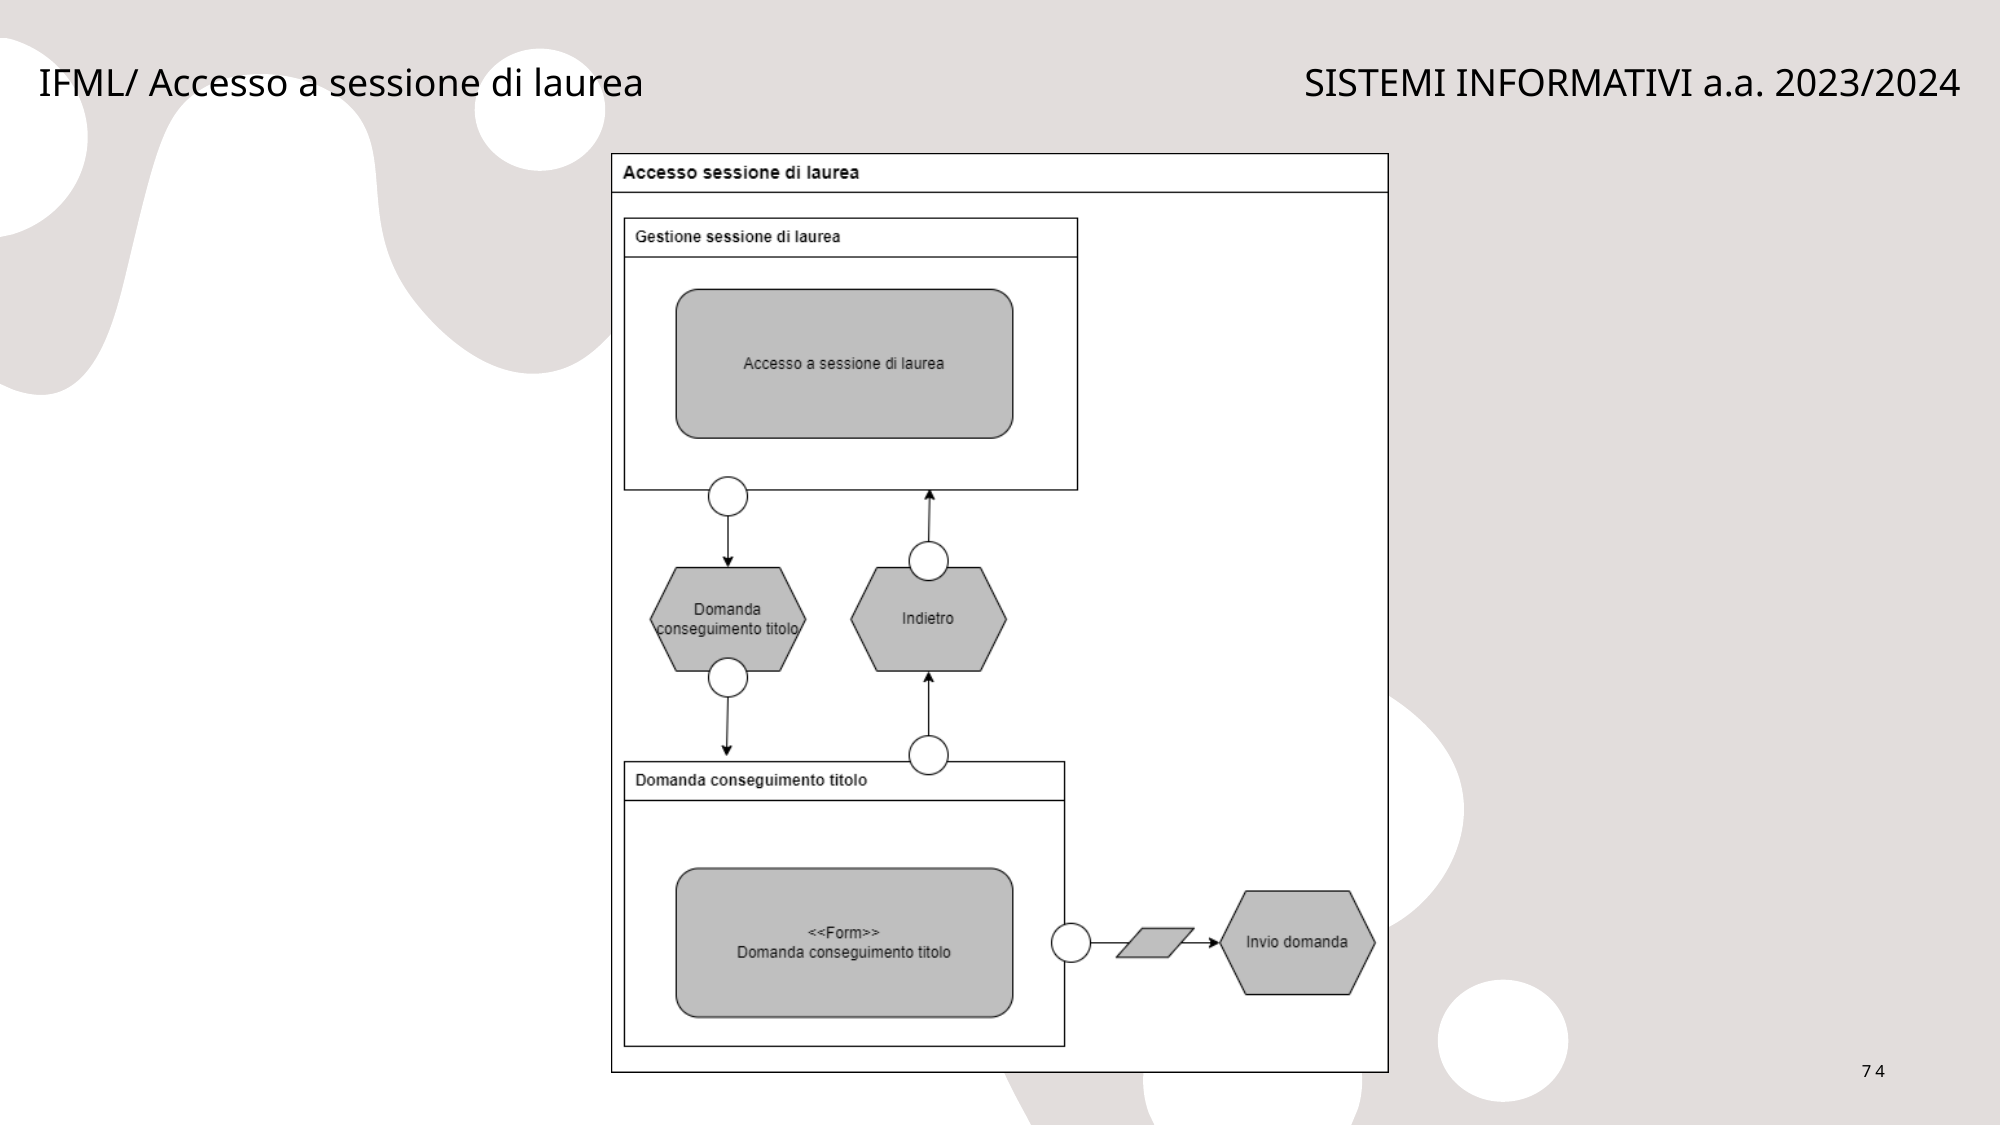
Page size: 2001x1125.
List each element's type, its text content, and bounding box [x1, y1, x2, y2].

text_box SISTEMI INFORMATIVI a.a. 2023/2024 [1277, 51, 1976, 112]
picture [611, 153, 1389, 1073]
slide_number 74 [1662, 1042, 1900, 1103]
text_box IFML/ Accesso a sessione di laurea [24, 51, 791, 112]
